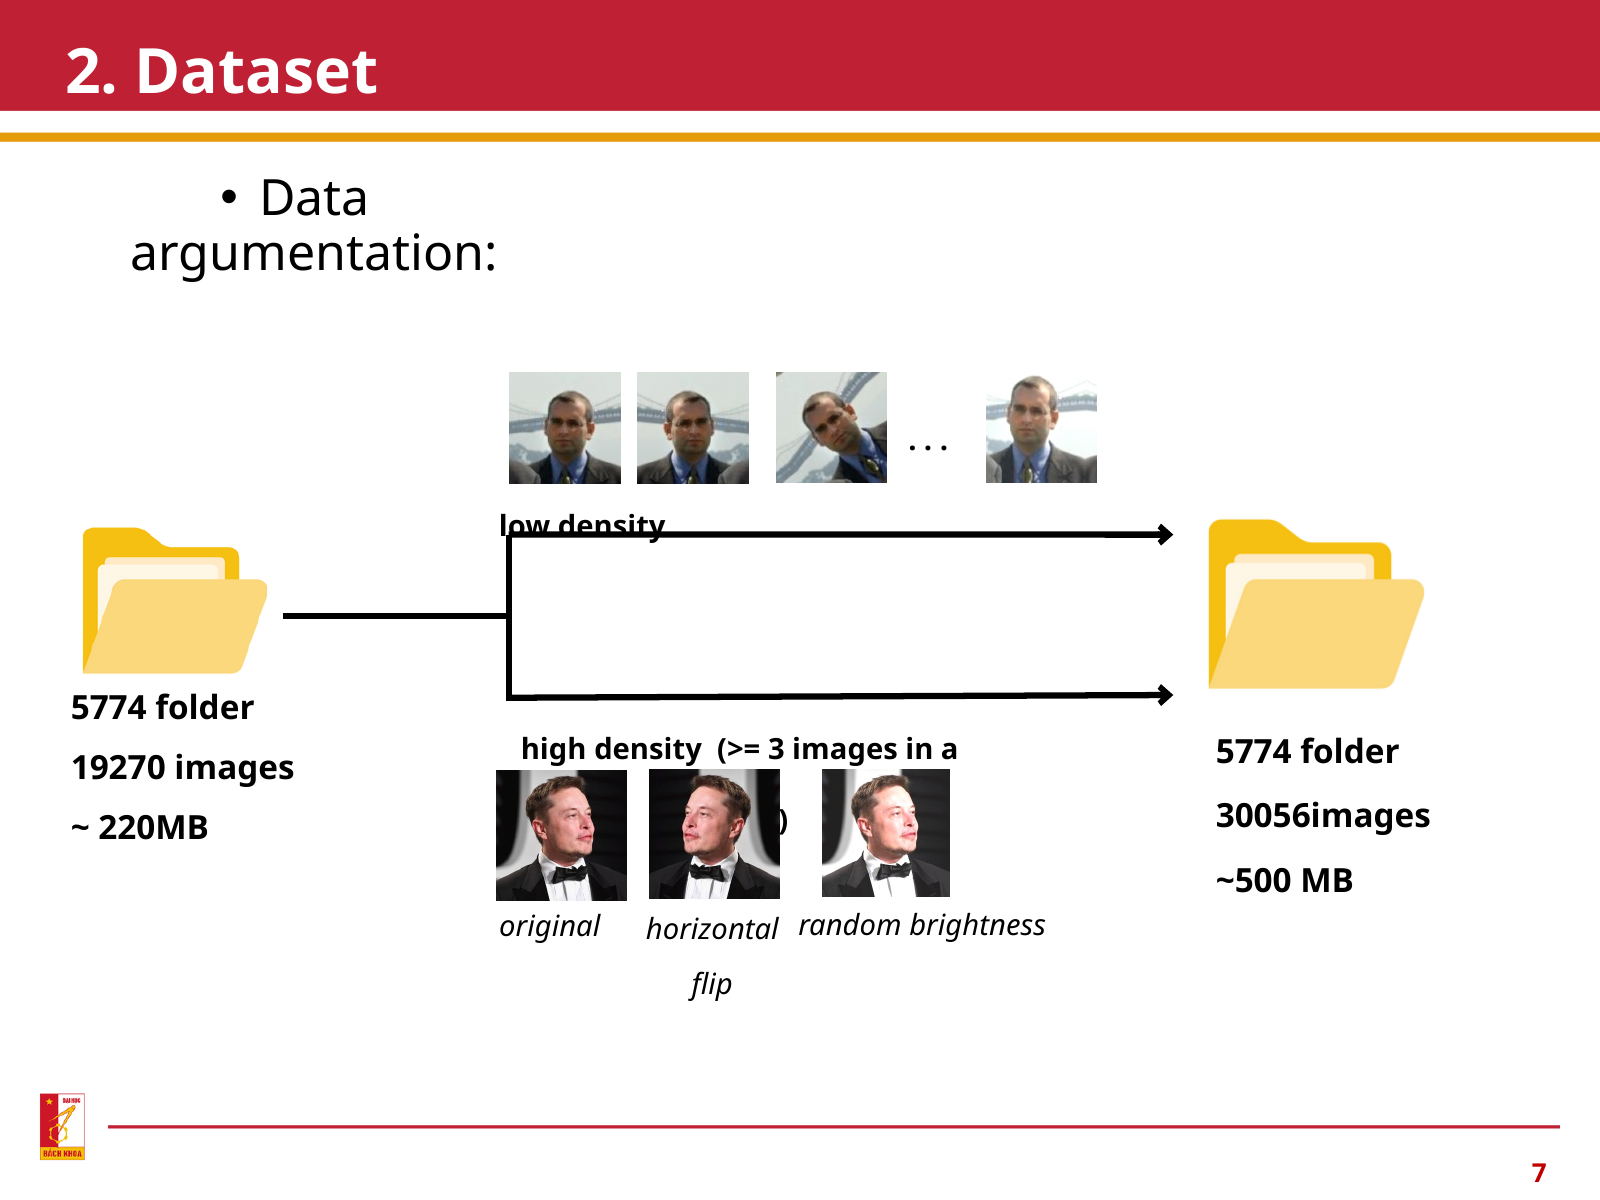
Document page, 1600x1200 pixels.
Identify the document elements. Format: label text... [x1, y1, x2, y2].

picture [509, 372, 621, 484]
text_box 5774 folder 19270 images ~ 220MB [70, 666, 308, 847]
text_box 5774 folder 30056images ~500 MB [1215, 706, 1446, 899]
picture [776, 372, 887, 483]
text_box [82, 501, 268, 666]
text_box [0, 0, 1600, 1200]
text_box original [448, 887, 583, 943]
picture [986, 372, 1098, 483]
text_box [841, 527, 1174, 542]
text_box high density (>= 3 images in a folder) [481, 695, 999, 836]
text_box random brightness [747, 886, 1059, 942]
text_box low density [323, 471, 841, 542]
text_box Data argumentation: [0, 170, 552, 281]
text_box . . . [891, 385, 981, 457]
picture [496, 770, 627, 901]
picture [822, 769, 951, 897]
text_box horizontal flip [583, 890, 802, 1001]
text_box 7 [1216, 1155, 1547, 1188]
picture [637, 372, 749, 484]
text_box 2. Dataset [0, 31, 566, 107]
picture [649, 768, 780, 899]
text_box [1208, 490, 1425, 718]
